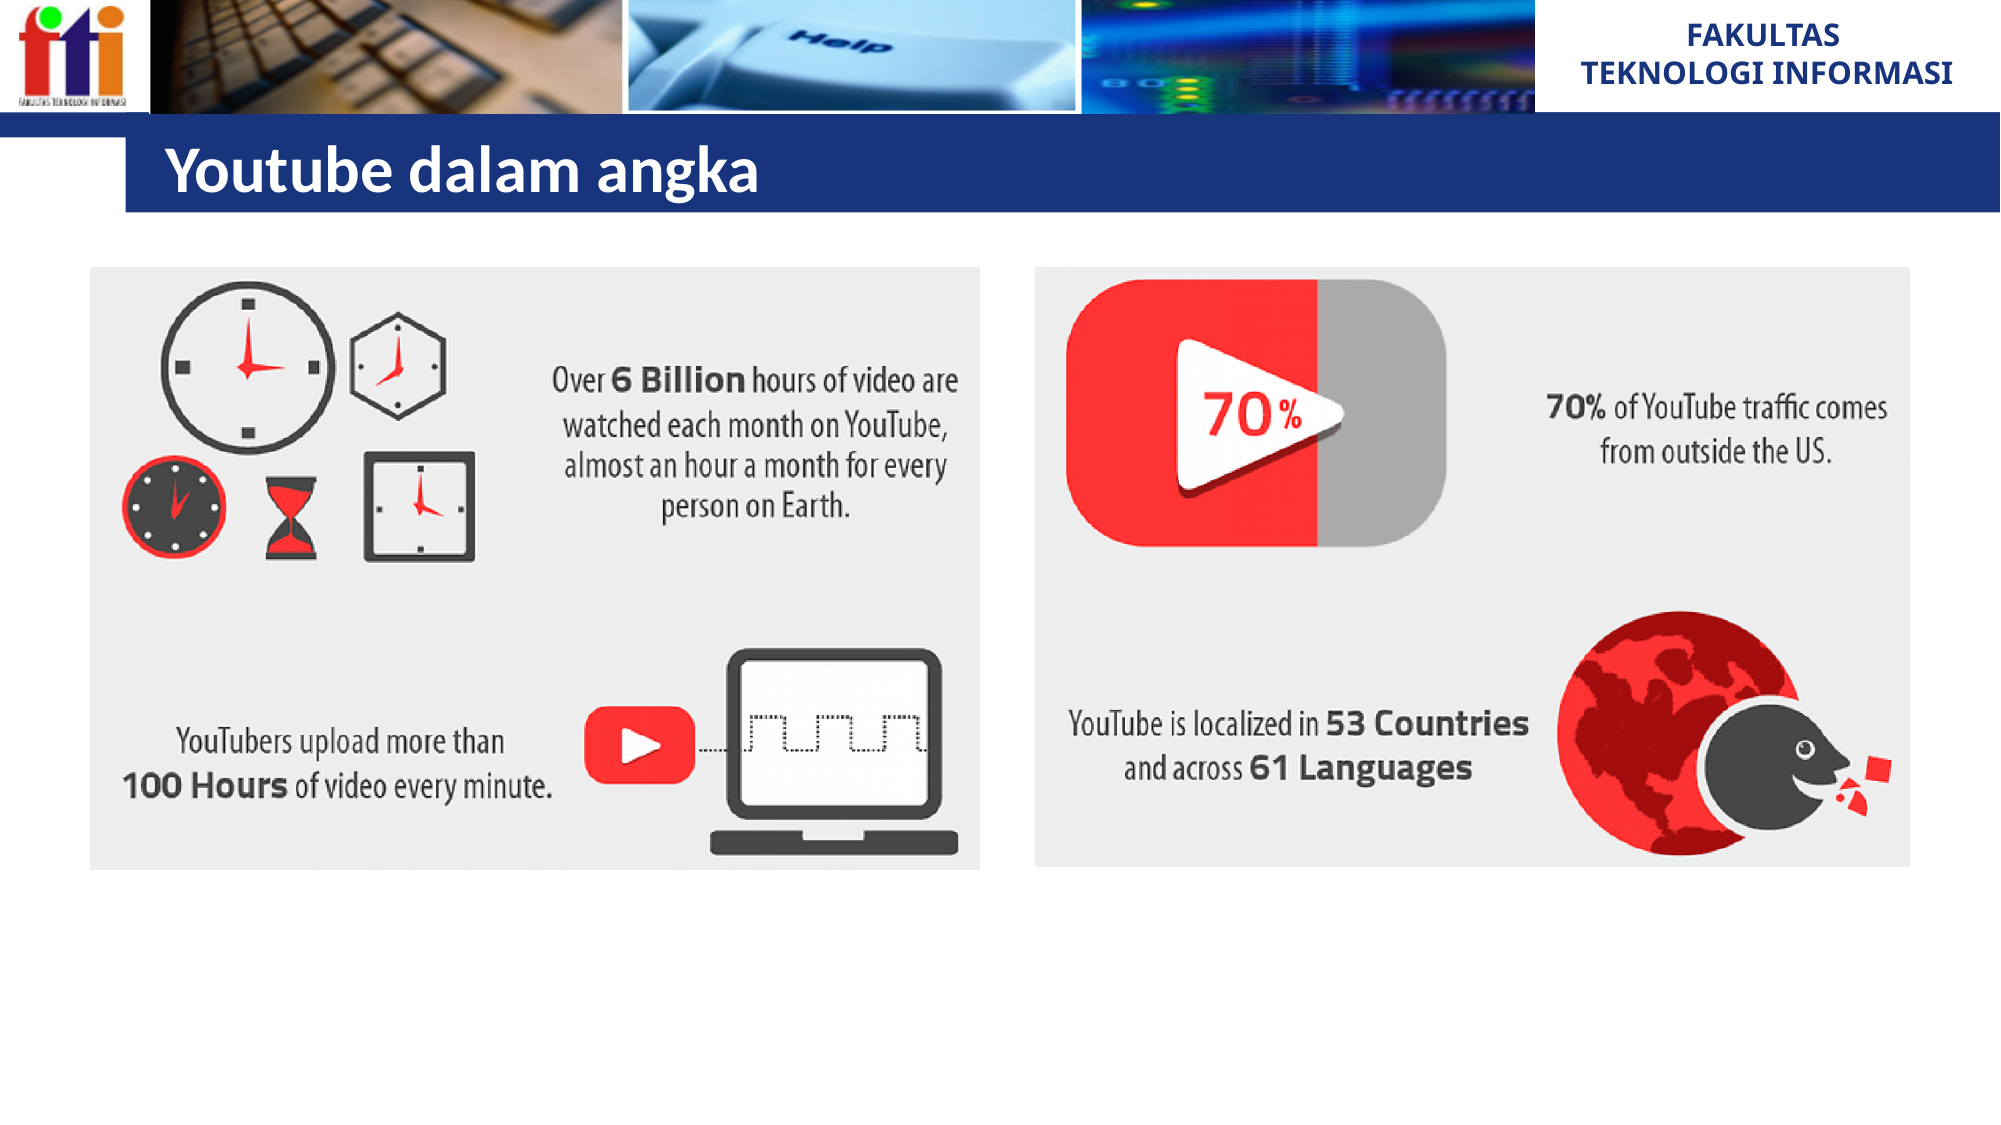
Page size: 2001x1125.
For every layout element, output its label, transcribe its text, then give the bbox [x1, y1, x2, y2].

picture [1035, 266, 1910, 867]
title Youtube dalam angka [149, 119, 1934, 213]
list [90, 266, 980, 870]
picture [149, 0, 1535, 114]
picture [19, 6, 126, 106]
